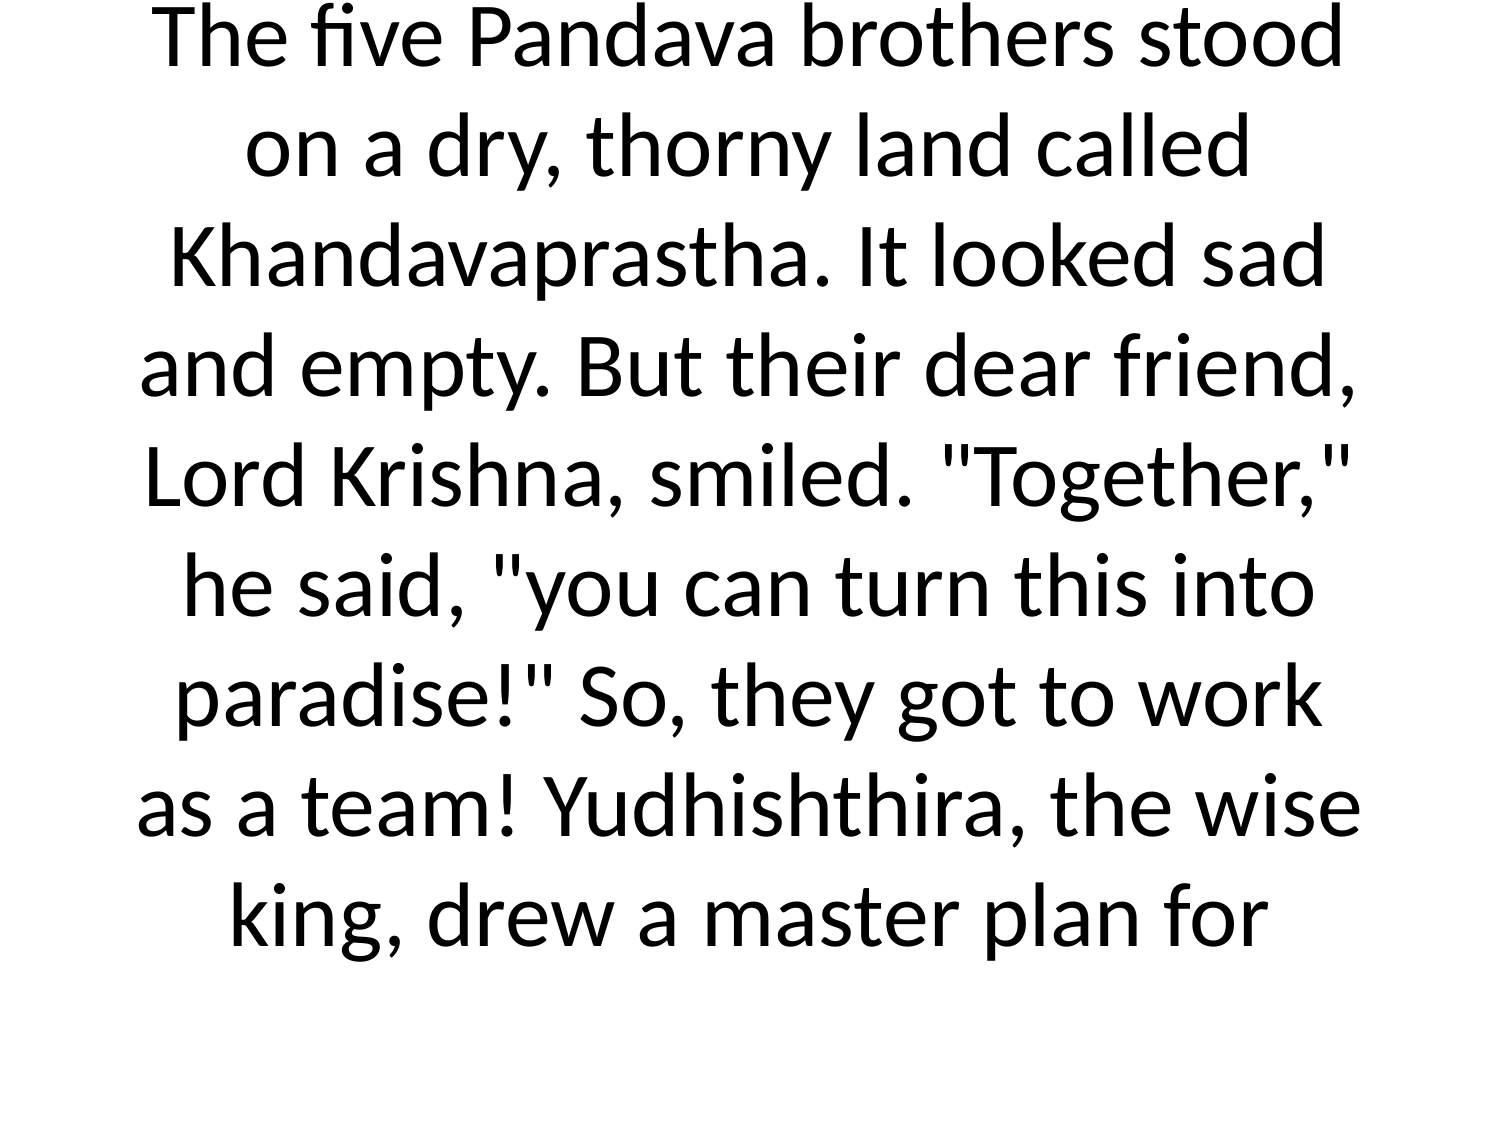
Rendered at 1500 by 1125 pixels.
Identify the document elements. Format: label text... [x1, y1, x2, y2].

title The five Pandava brothers stood on a dry, thorny land called Khandavaprastha. It looked sad and empty. But their dear friend, Lord Krishna, smiled. "Together," he said, "you can turn this into paradise!" So, they got to work as a team! Yudhishthira, the wise king, drew a master plan for [112, 349, 1388, 591]
